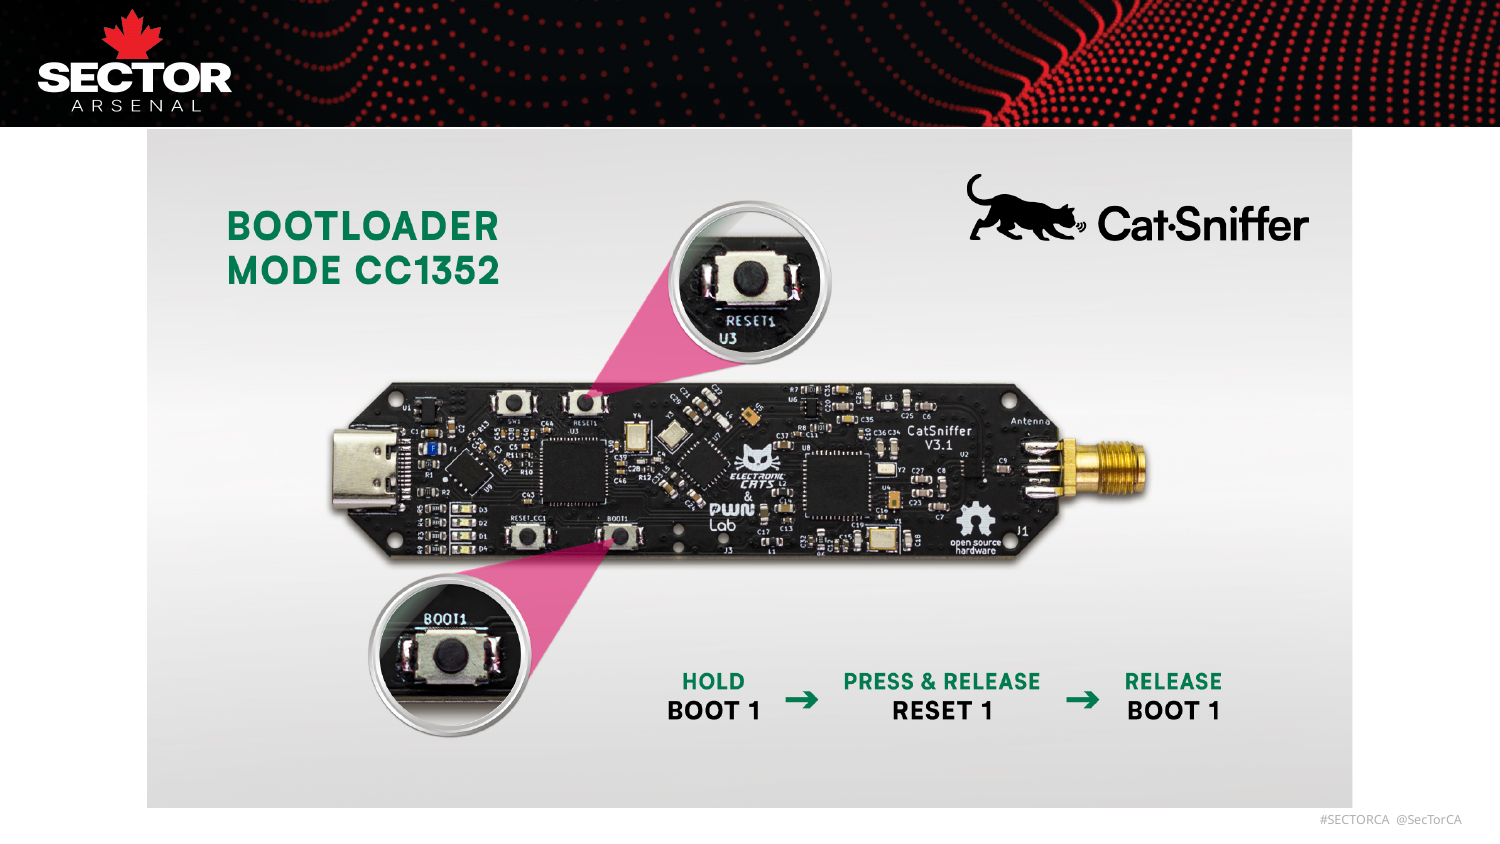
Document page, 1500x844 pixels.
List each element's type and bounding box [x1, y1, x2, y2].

picture [147, 129, 1353, 808]
picture [0, 0, 1500, 127]
